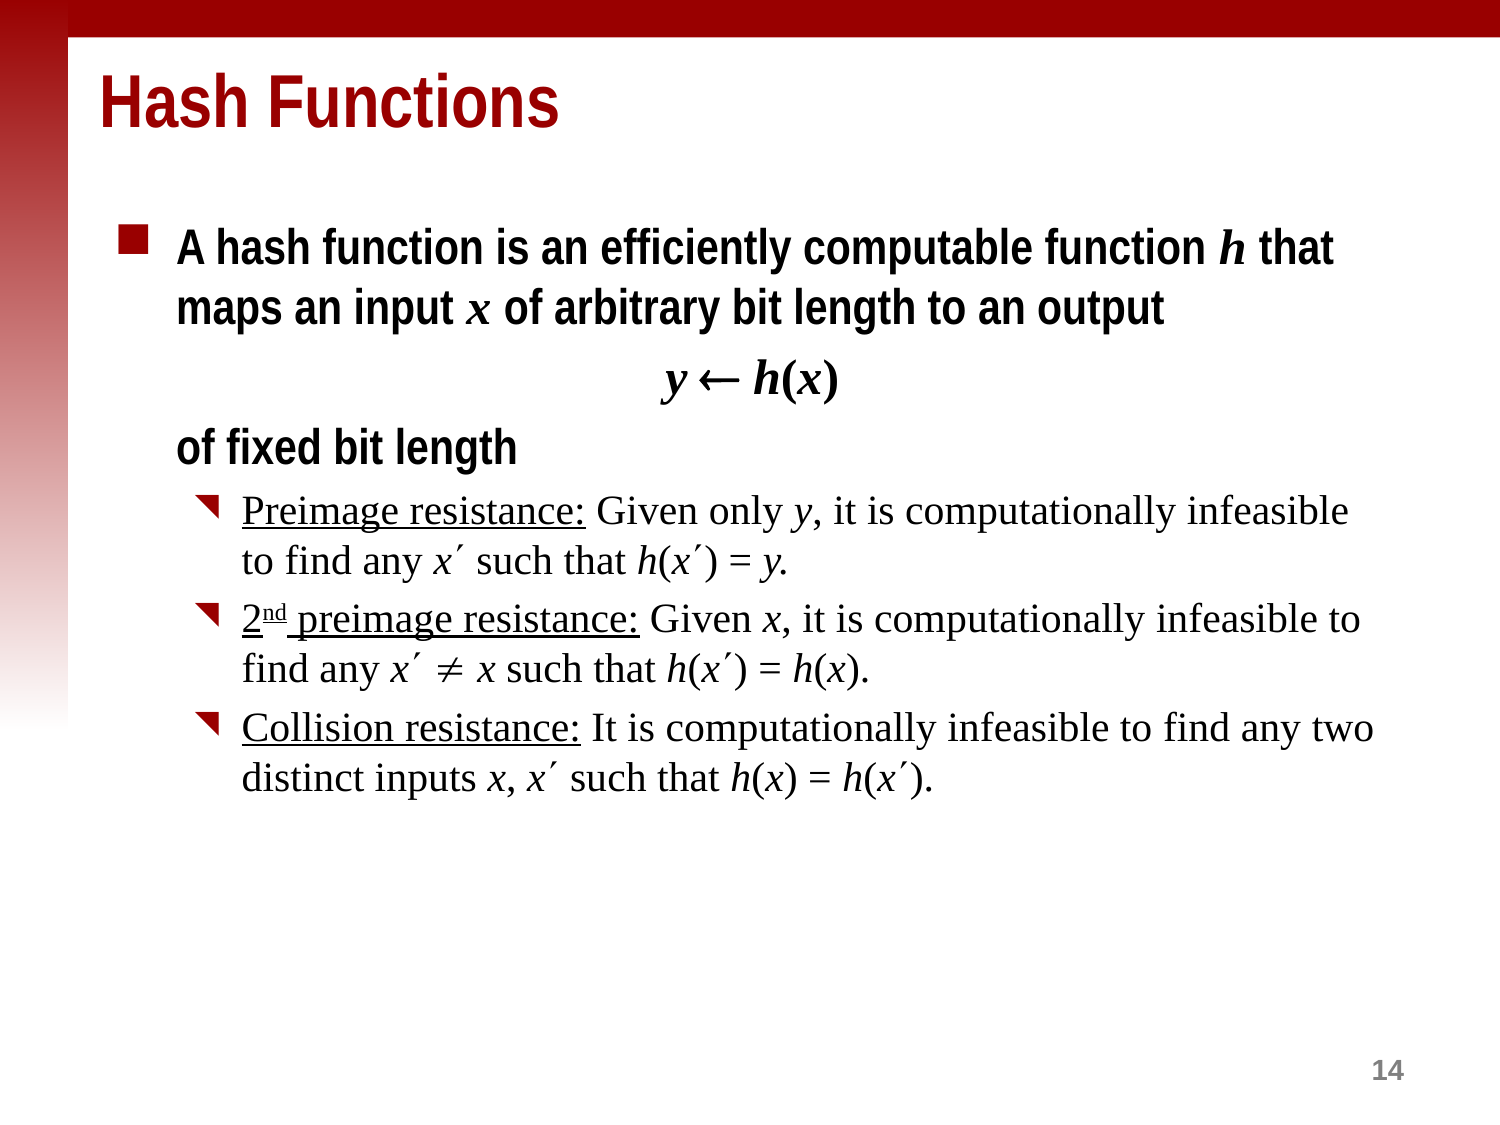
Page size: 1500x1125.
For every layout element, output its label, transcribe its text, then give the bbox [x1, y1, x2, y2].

list A hash function is an efficiently computable function h that maps an input x of arbitrary bit length to an output y  h(x) of fixed bit length Preimage resistance: Given only y, it is computationally infeasible to find any x such that h(x) = y. 2nd preimage resistance: Given x, it is computationally infeasible to find any x  x such that h(x) = h(x). Collision resistance: It is computationally infeasible to find any two distinct inputs x, x such that h(x) = h(x). [104, 206, 1401, 1023]
title Hash Functions [64, 34, 1500, 161]
